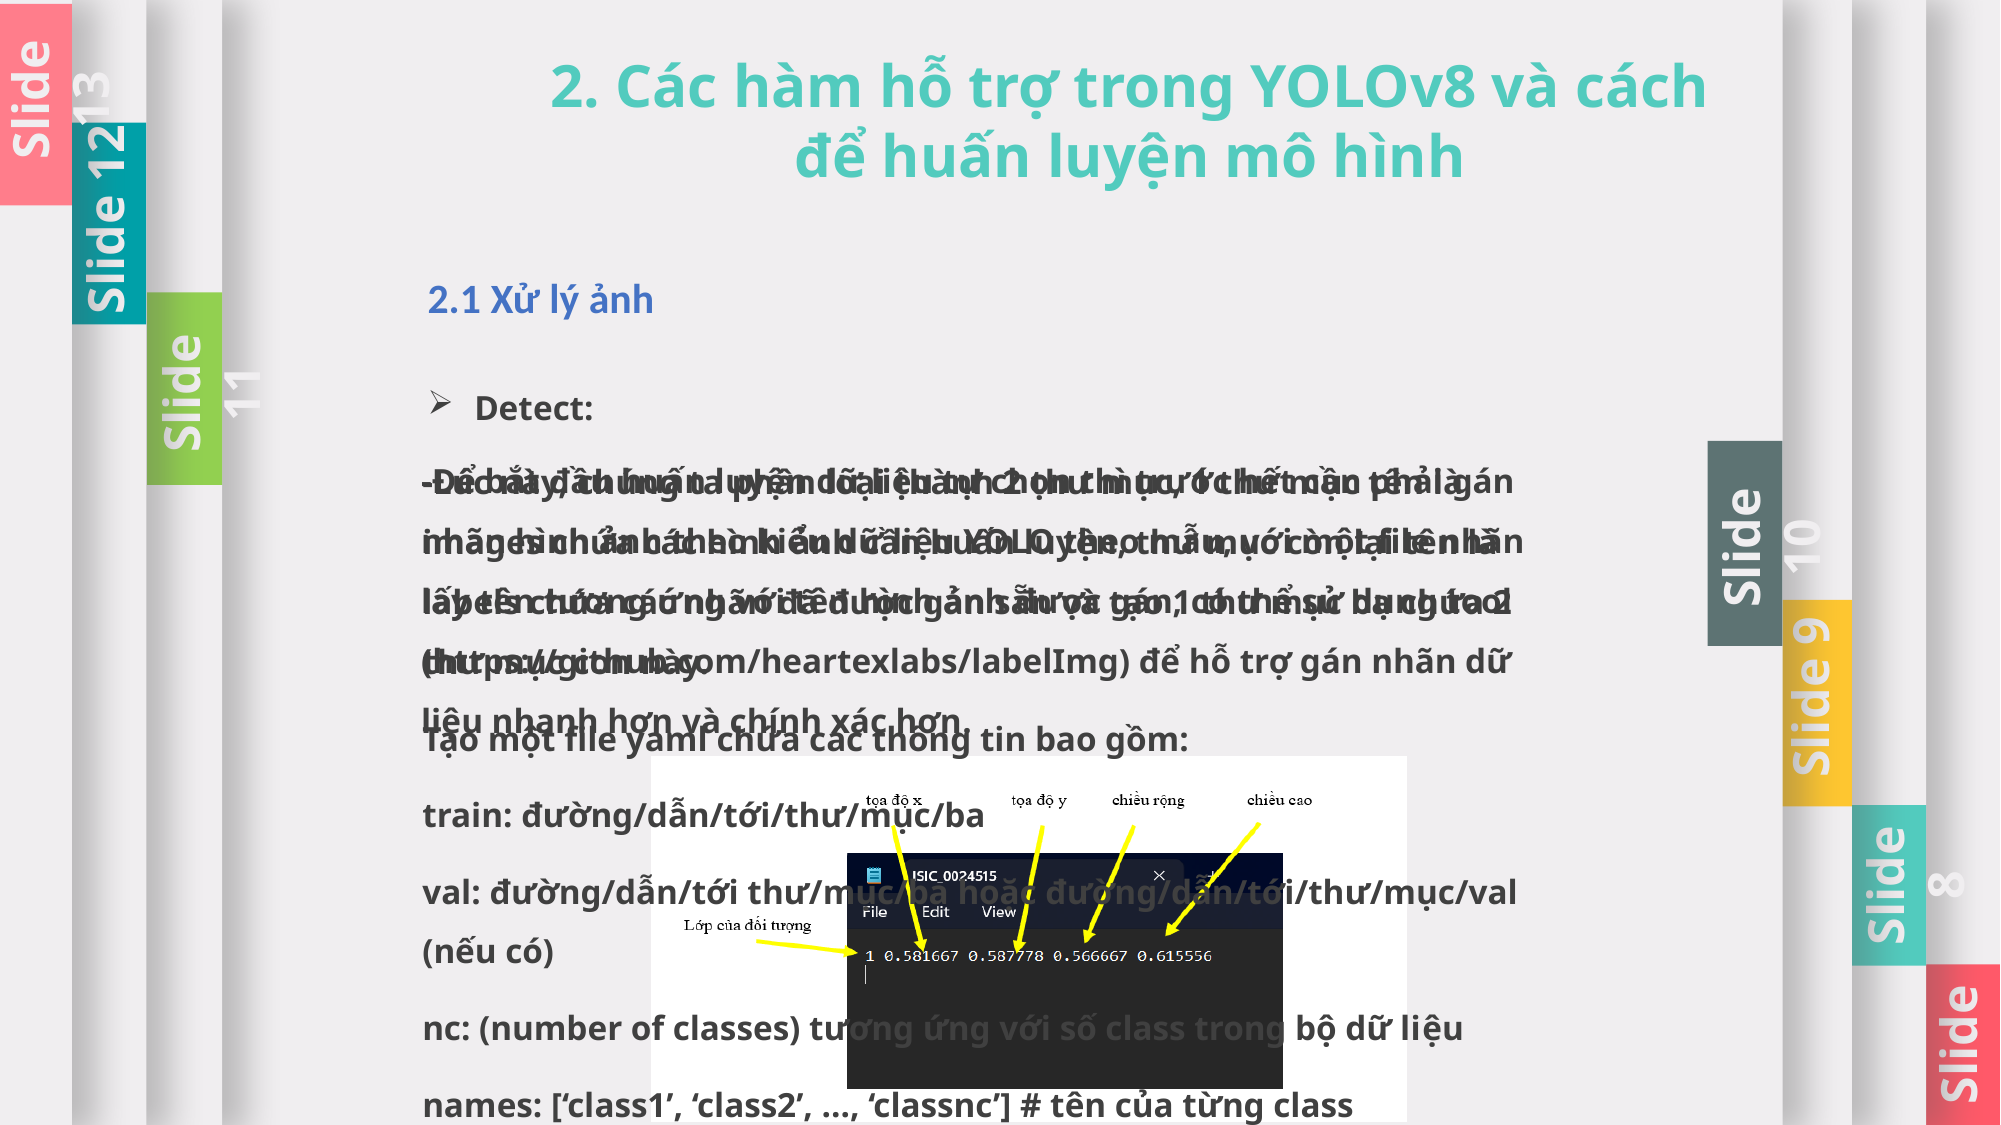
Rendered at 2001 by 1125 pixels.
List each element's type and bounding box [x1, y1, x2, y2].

text_box [1783, 0, 1852, 1125]
picture [650, 756, 1407, 1122]
text_box [72, 0, 147, 1125]
text_box [1852, 0, 1927, 1125]
text_box [0, 0, 72, 1125]
text_box [1927, 0, 2000, 1125]
text_box [147, 0, 223, 1125]
text_box [223, 0, 1783, 1125]
